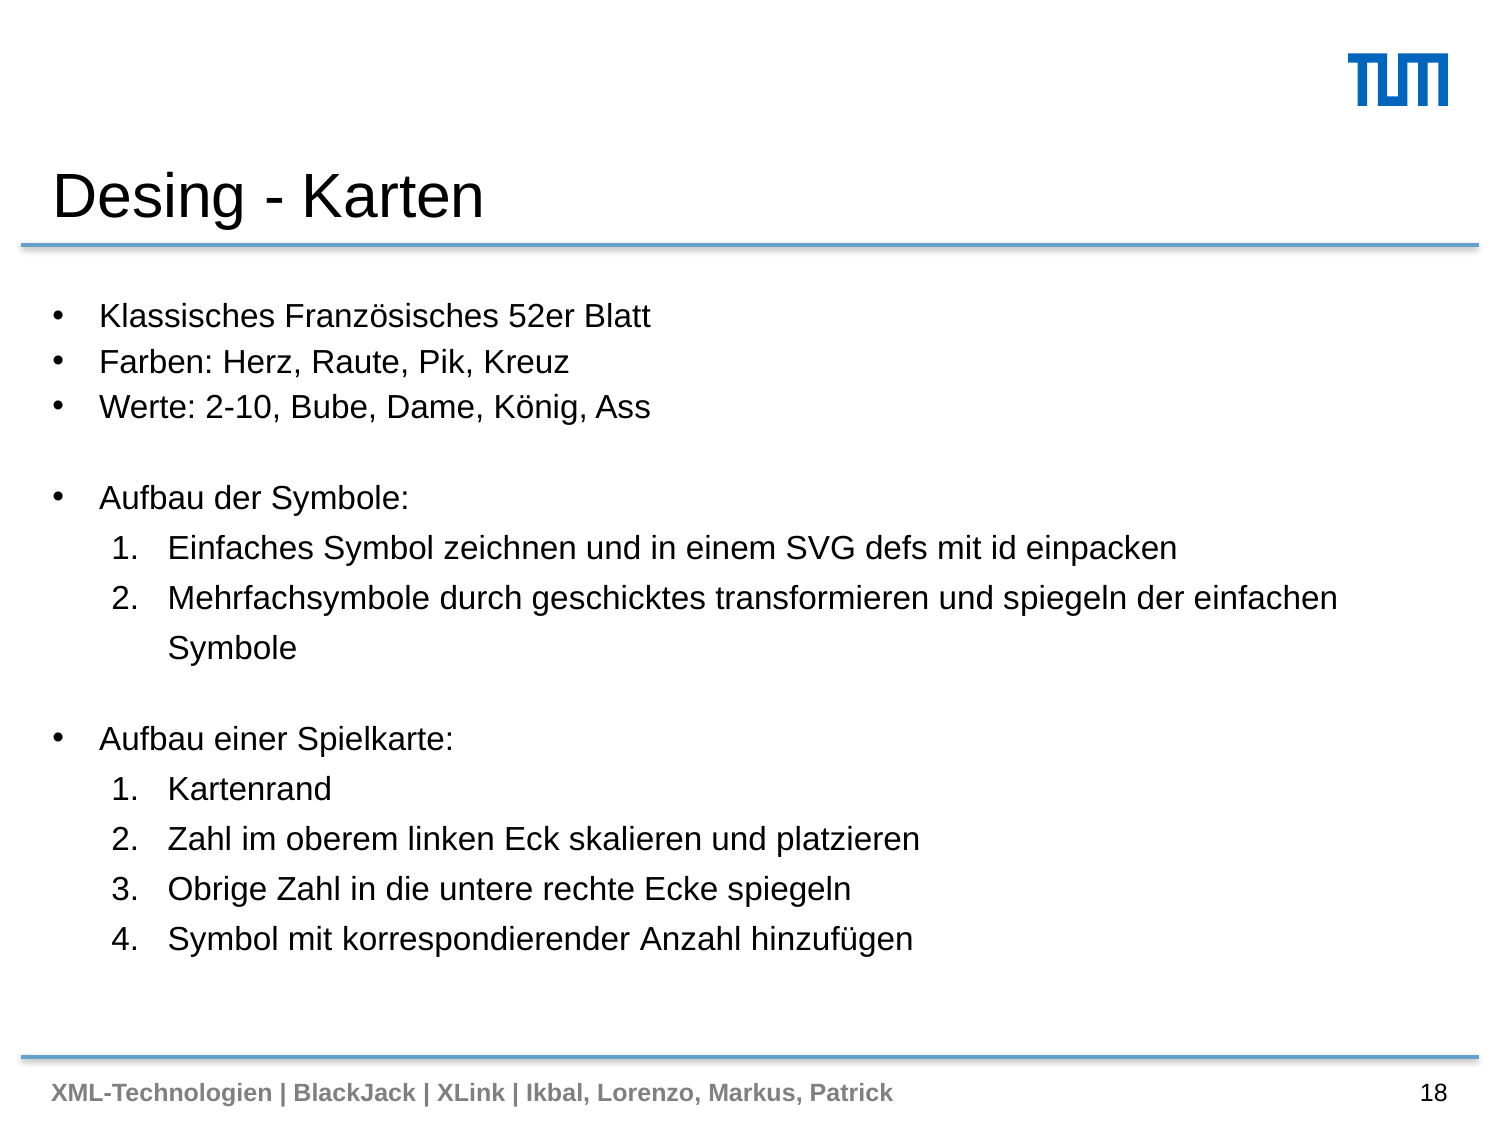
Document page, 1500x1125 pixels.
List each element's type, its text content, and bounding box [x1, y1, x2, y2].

slide_number 18 [1112, 1067, 1448, 1122]
footer XML-Technologien | BlackJack | XLink | Ikbal, Lorenzo, Markus, Patrick [51, 1067, 1112, 1122]
title Desing - Karten [52, 162, 1449, 231]
list Klassisches Französisches 52er Blatt Farben: Herz, Raute, Pik, Kreuz Werte: 2-10, Bube, Dame, König, Ass Aufbau der Symbole: Einfaches Symbol zeichnen und in einem SVG defs mit id einpacken Mehrfachsymbole durch geschicktes transformieren und spiegeln der einfachen Symbole Aufbau einer Spielkarte: Kartenrand Zahl im oberem linken Eck skalieren und platzieren Obrige Zahl in die untere rechte Ecke spiegeln Symbol mit korrespondierender Anzahl hinzufügen [52, 288, 1449, 1042]
